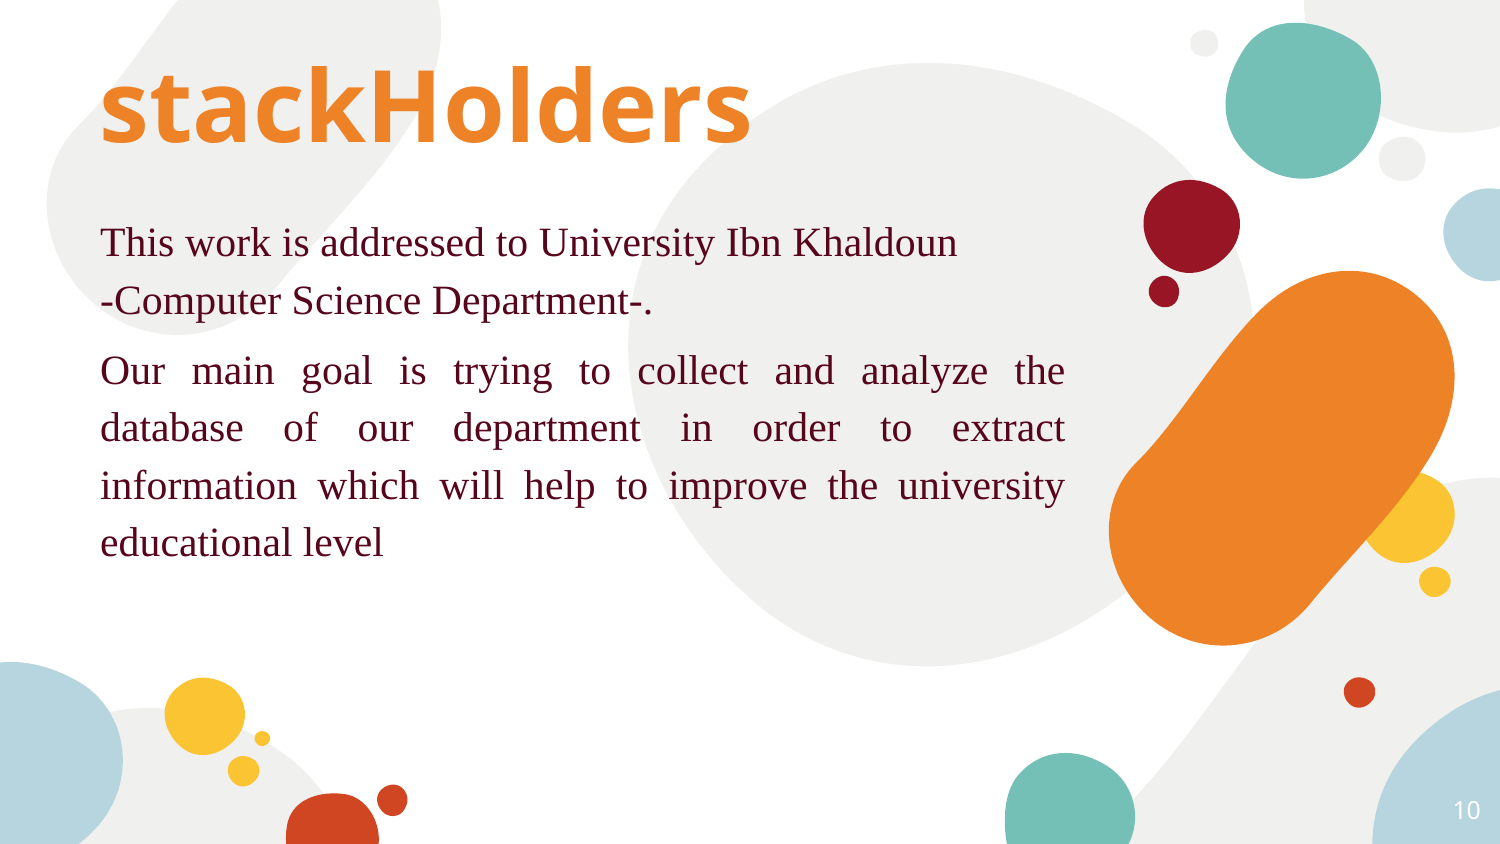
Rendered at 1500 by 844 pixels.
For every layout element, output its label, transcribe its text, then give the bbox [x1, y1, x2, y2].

text_box stackHolders [99, 59, 1066, 165]
text_box This work is addressed to University Ibn Khaldoun -Computer Science Department-. Our main goal is trying to collect and analyze the database of our department in order to extract information which will help to improve the university educational level [100, 207, 1067, 822]
text_box <numéro> [1391, 779, 1481, 844]
